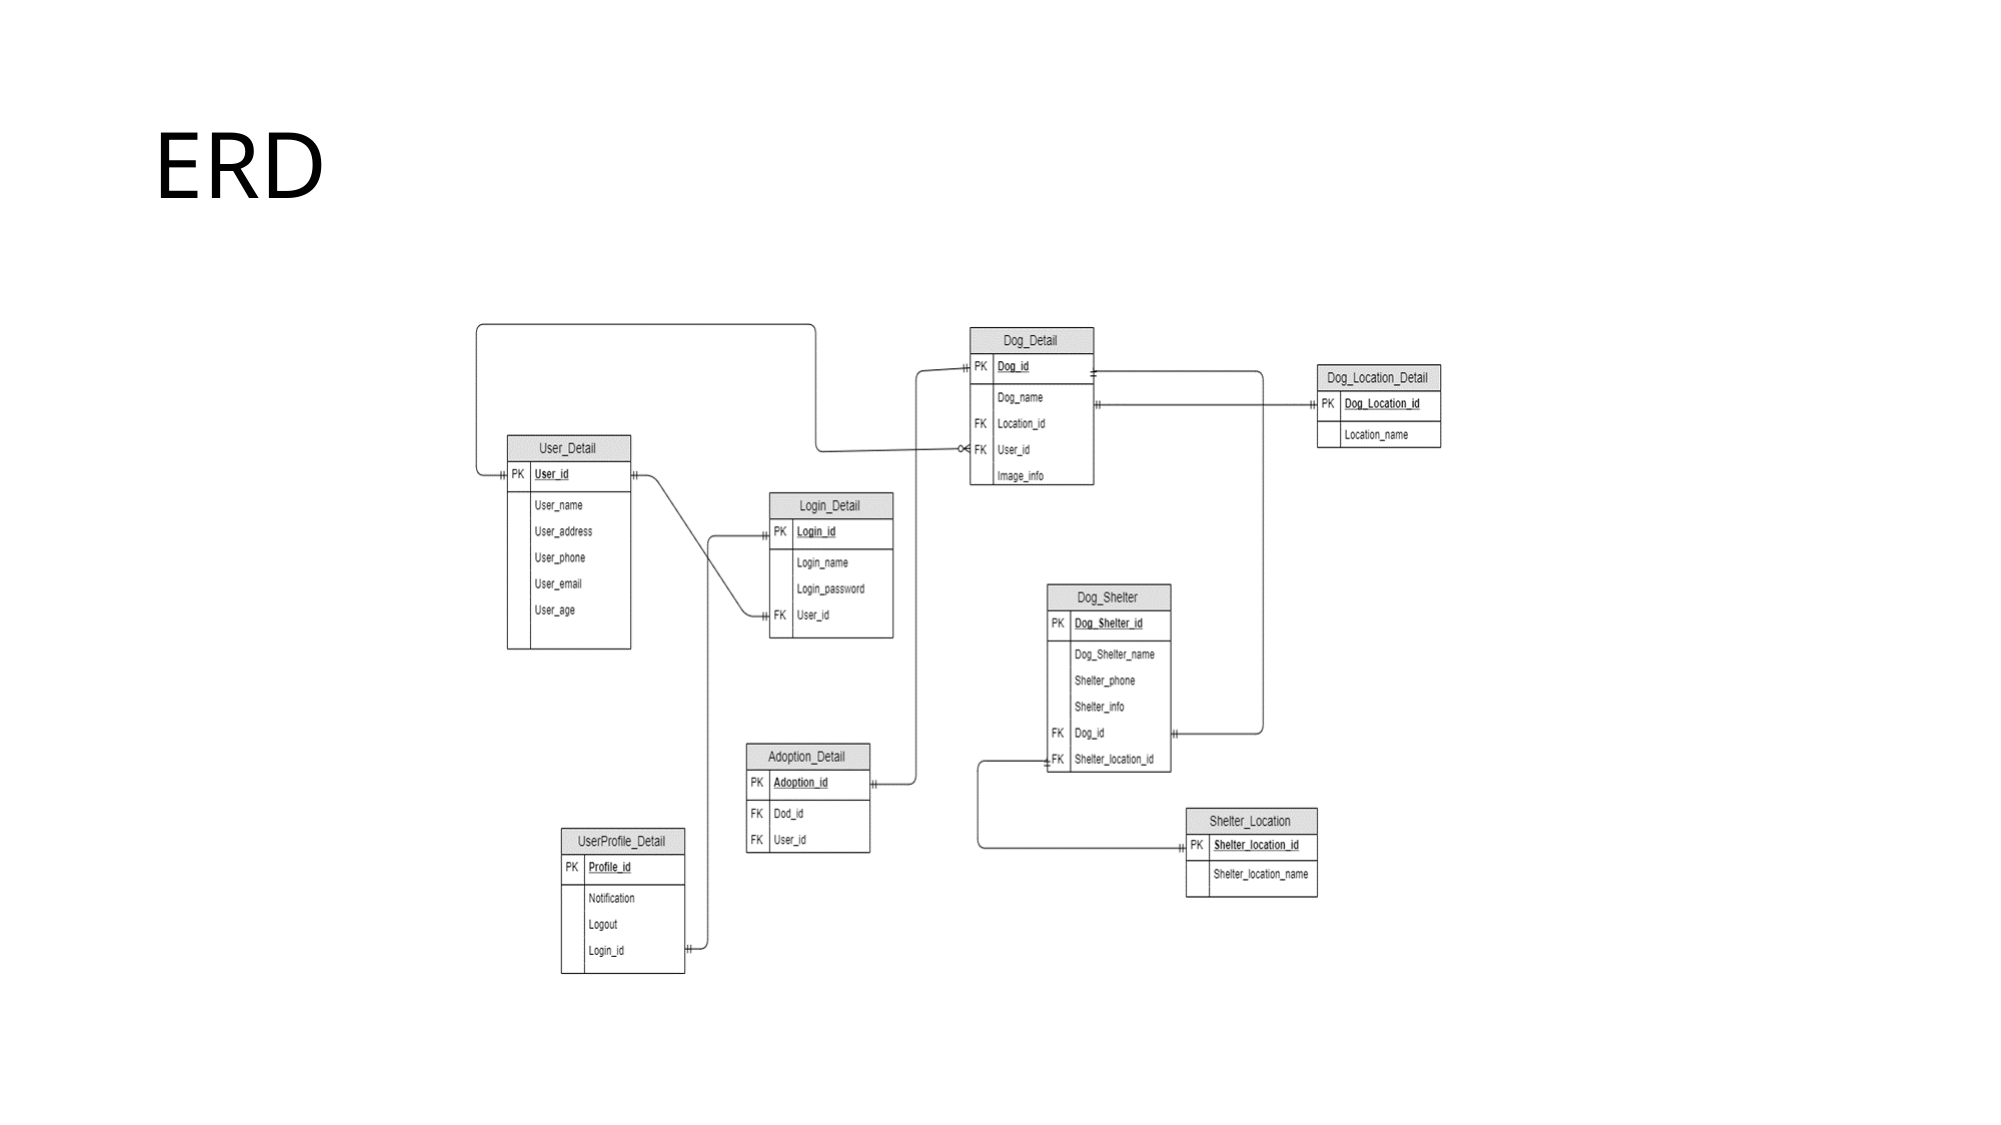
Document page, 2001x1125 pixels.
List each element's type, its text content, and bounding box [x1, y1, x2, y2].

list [469, 316, 1442, 975]
title ERD [137, 59, 1863, 278]
